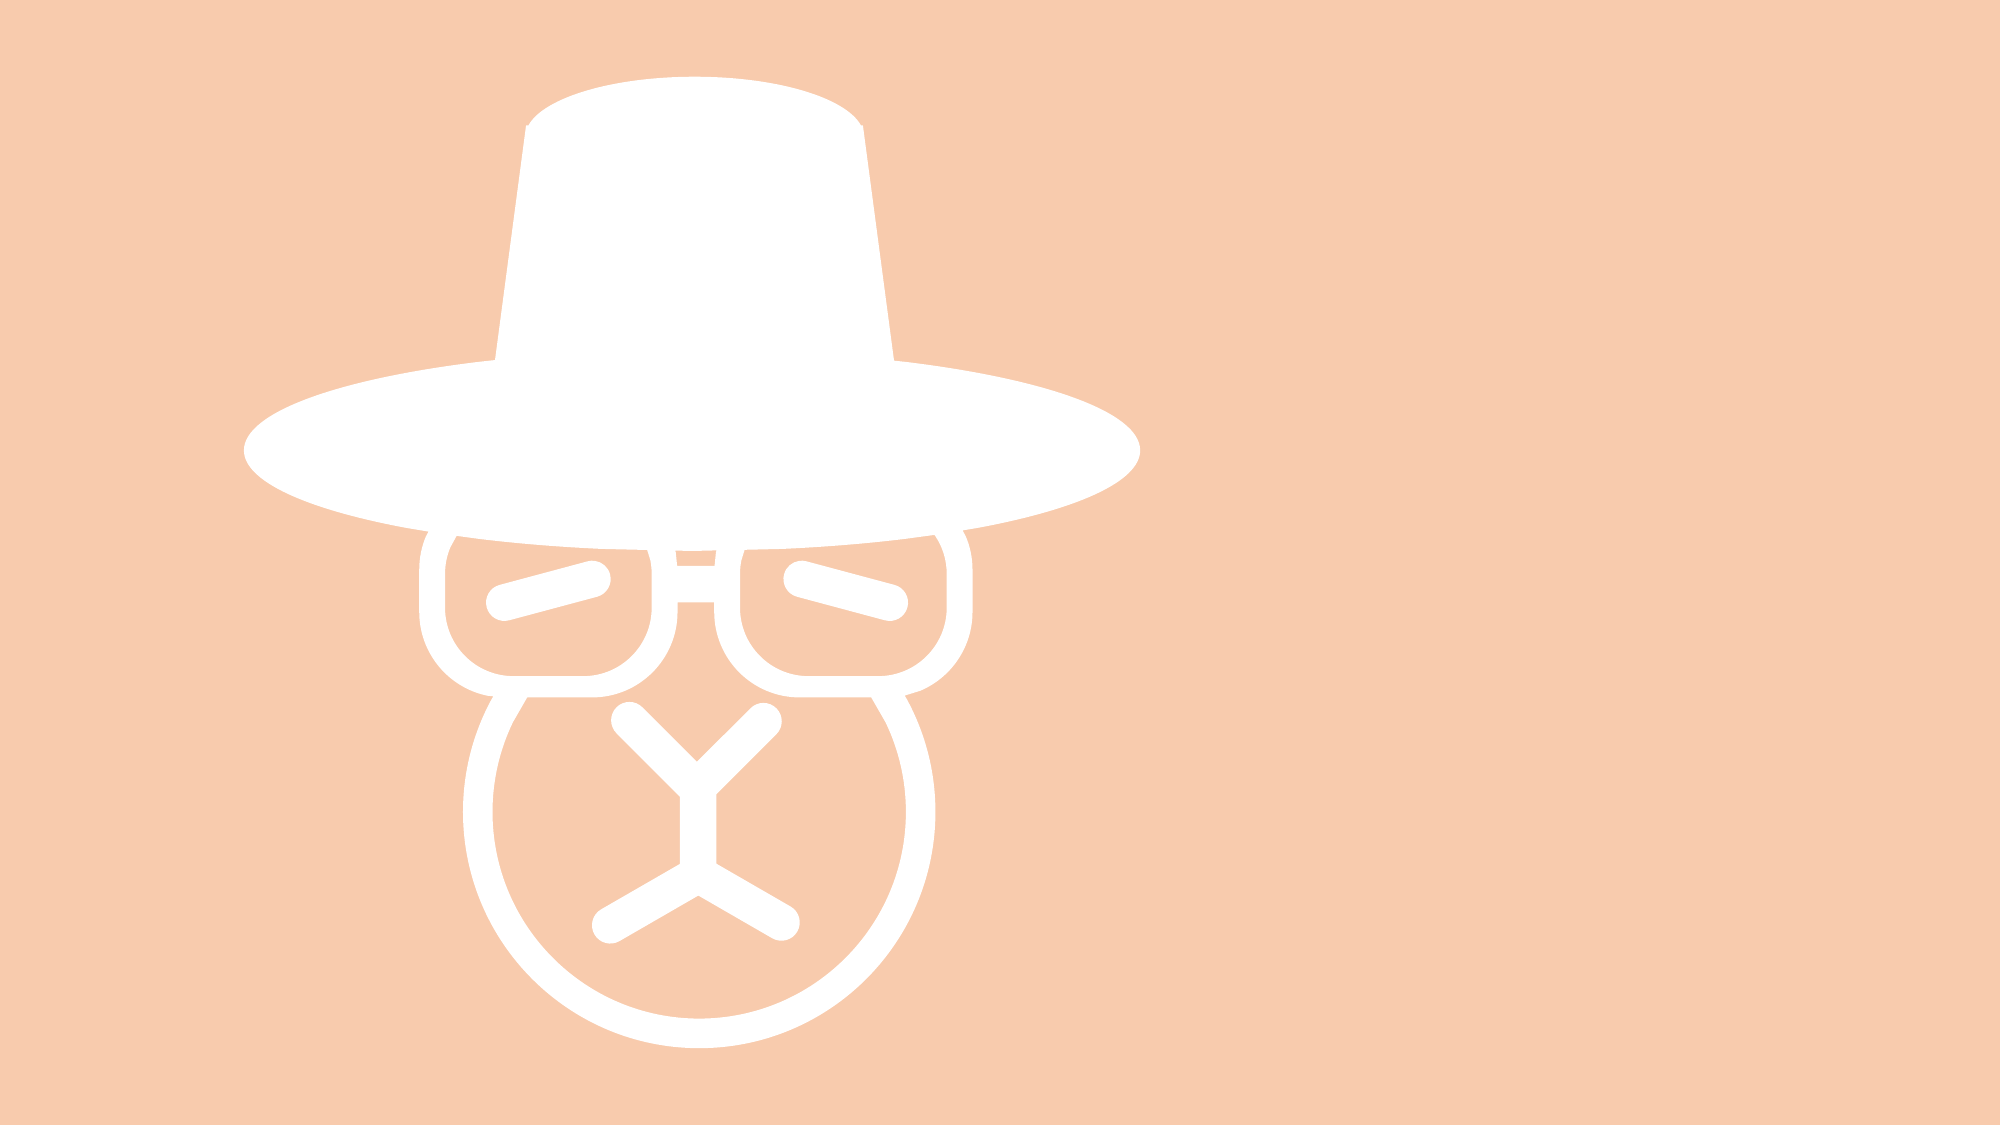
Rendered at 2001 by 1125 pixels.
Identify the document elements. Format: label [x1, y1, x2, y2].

text_box [242, 75, 1142, 1050]
